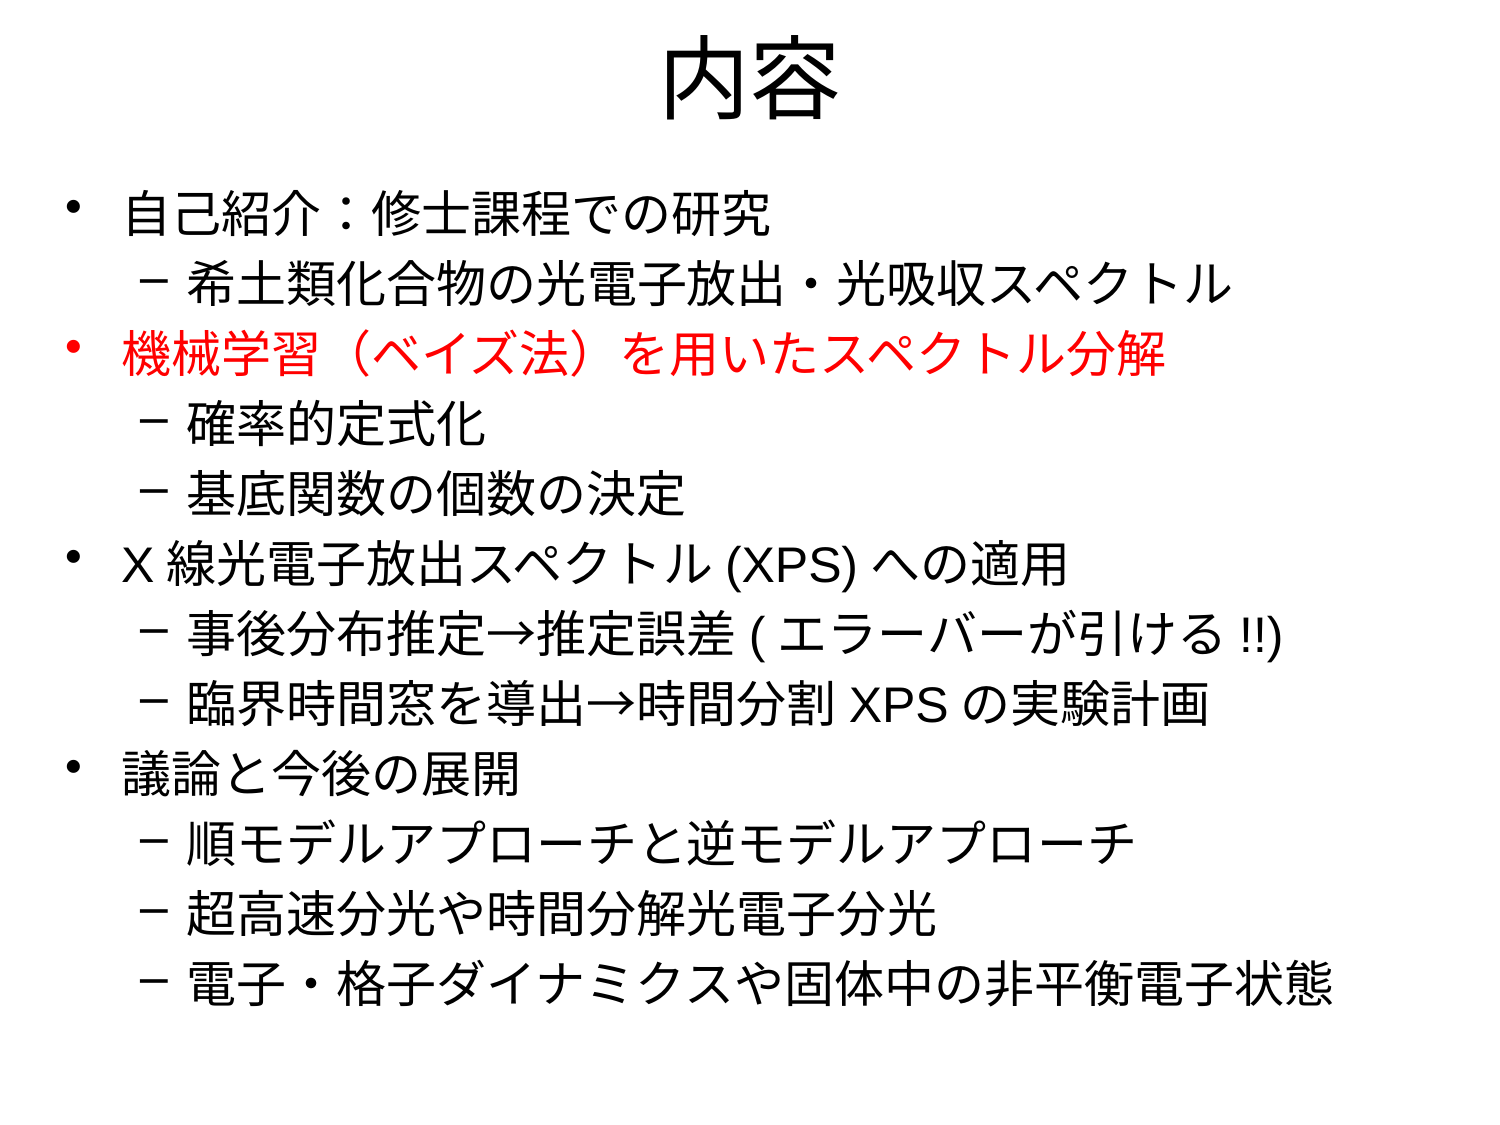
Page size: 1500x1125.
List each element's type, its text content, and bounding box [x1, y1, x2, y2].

list 自己紹介：修士課程での研究 希土類化合物の光電子放出・光吸収スペクトル 機械学習（ベイズ法）を用いたスペクトル分解 確率的定式化 基底関数の個数の決定 X線光電子放出スペクトル(XPS)への適用 事後分布推定→推定誤差(エラーバーが引ける!!) 臨界時間窓を導出→時間分割XPSの実験計画 議論と今後の展開 順モデルアプローチと逆モデルアプローチ 超高速分光や時間分解光電子分光 電子・格子ダイナミクスや固体中の非平衡電子状態 [49, 174, 1463, 913]
title 内容 [74, 0, 1426, 171]
